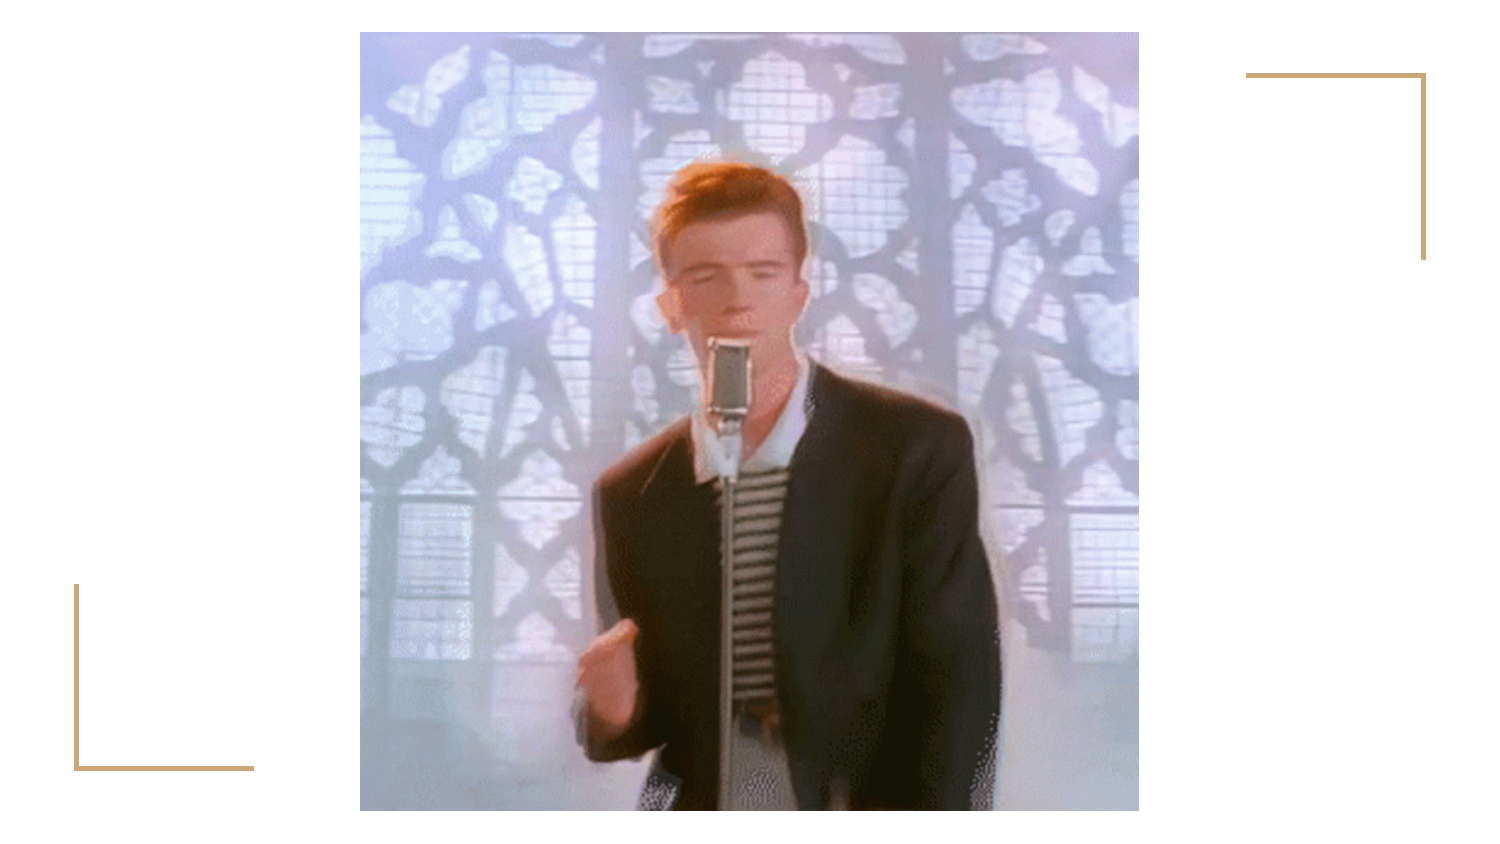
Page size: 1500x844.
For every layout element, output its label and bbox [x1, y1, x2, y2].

picture [360, 32, 1140, 812]
